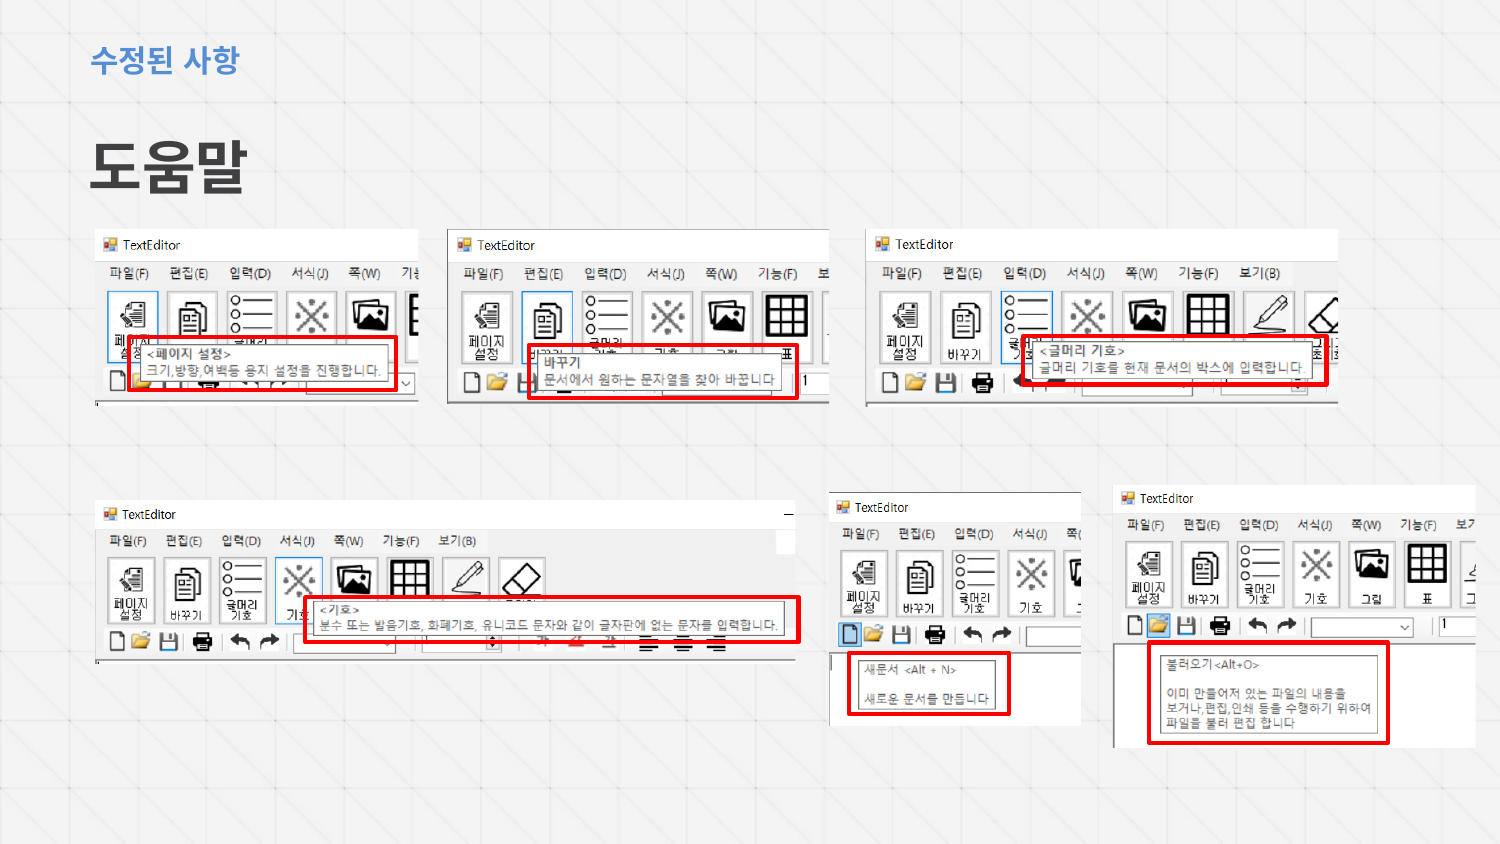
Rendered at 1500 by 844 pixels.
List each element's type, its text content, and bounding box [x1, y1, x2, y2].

text_box 도움말 [73, 102, 1424, 230]
picture [0, 0, 1500, 844]
title 수정된 사항 [75, 33, 1007, 86]
